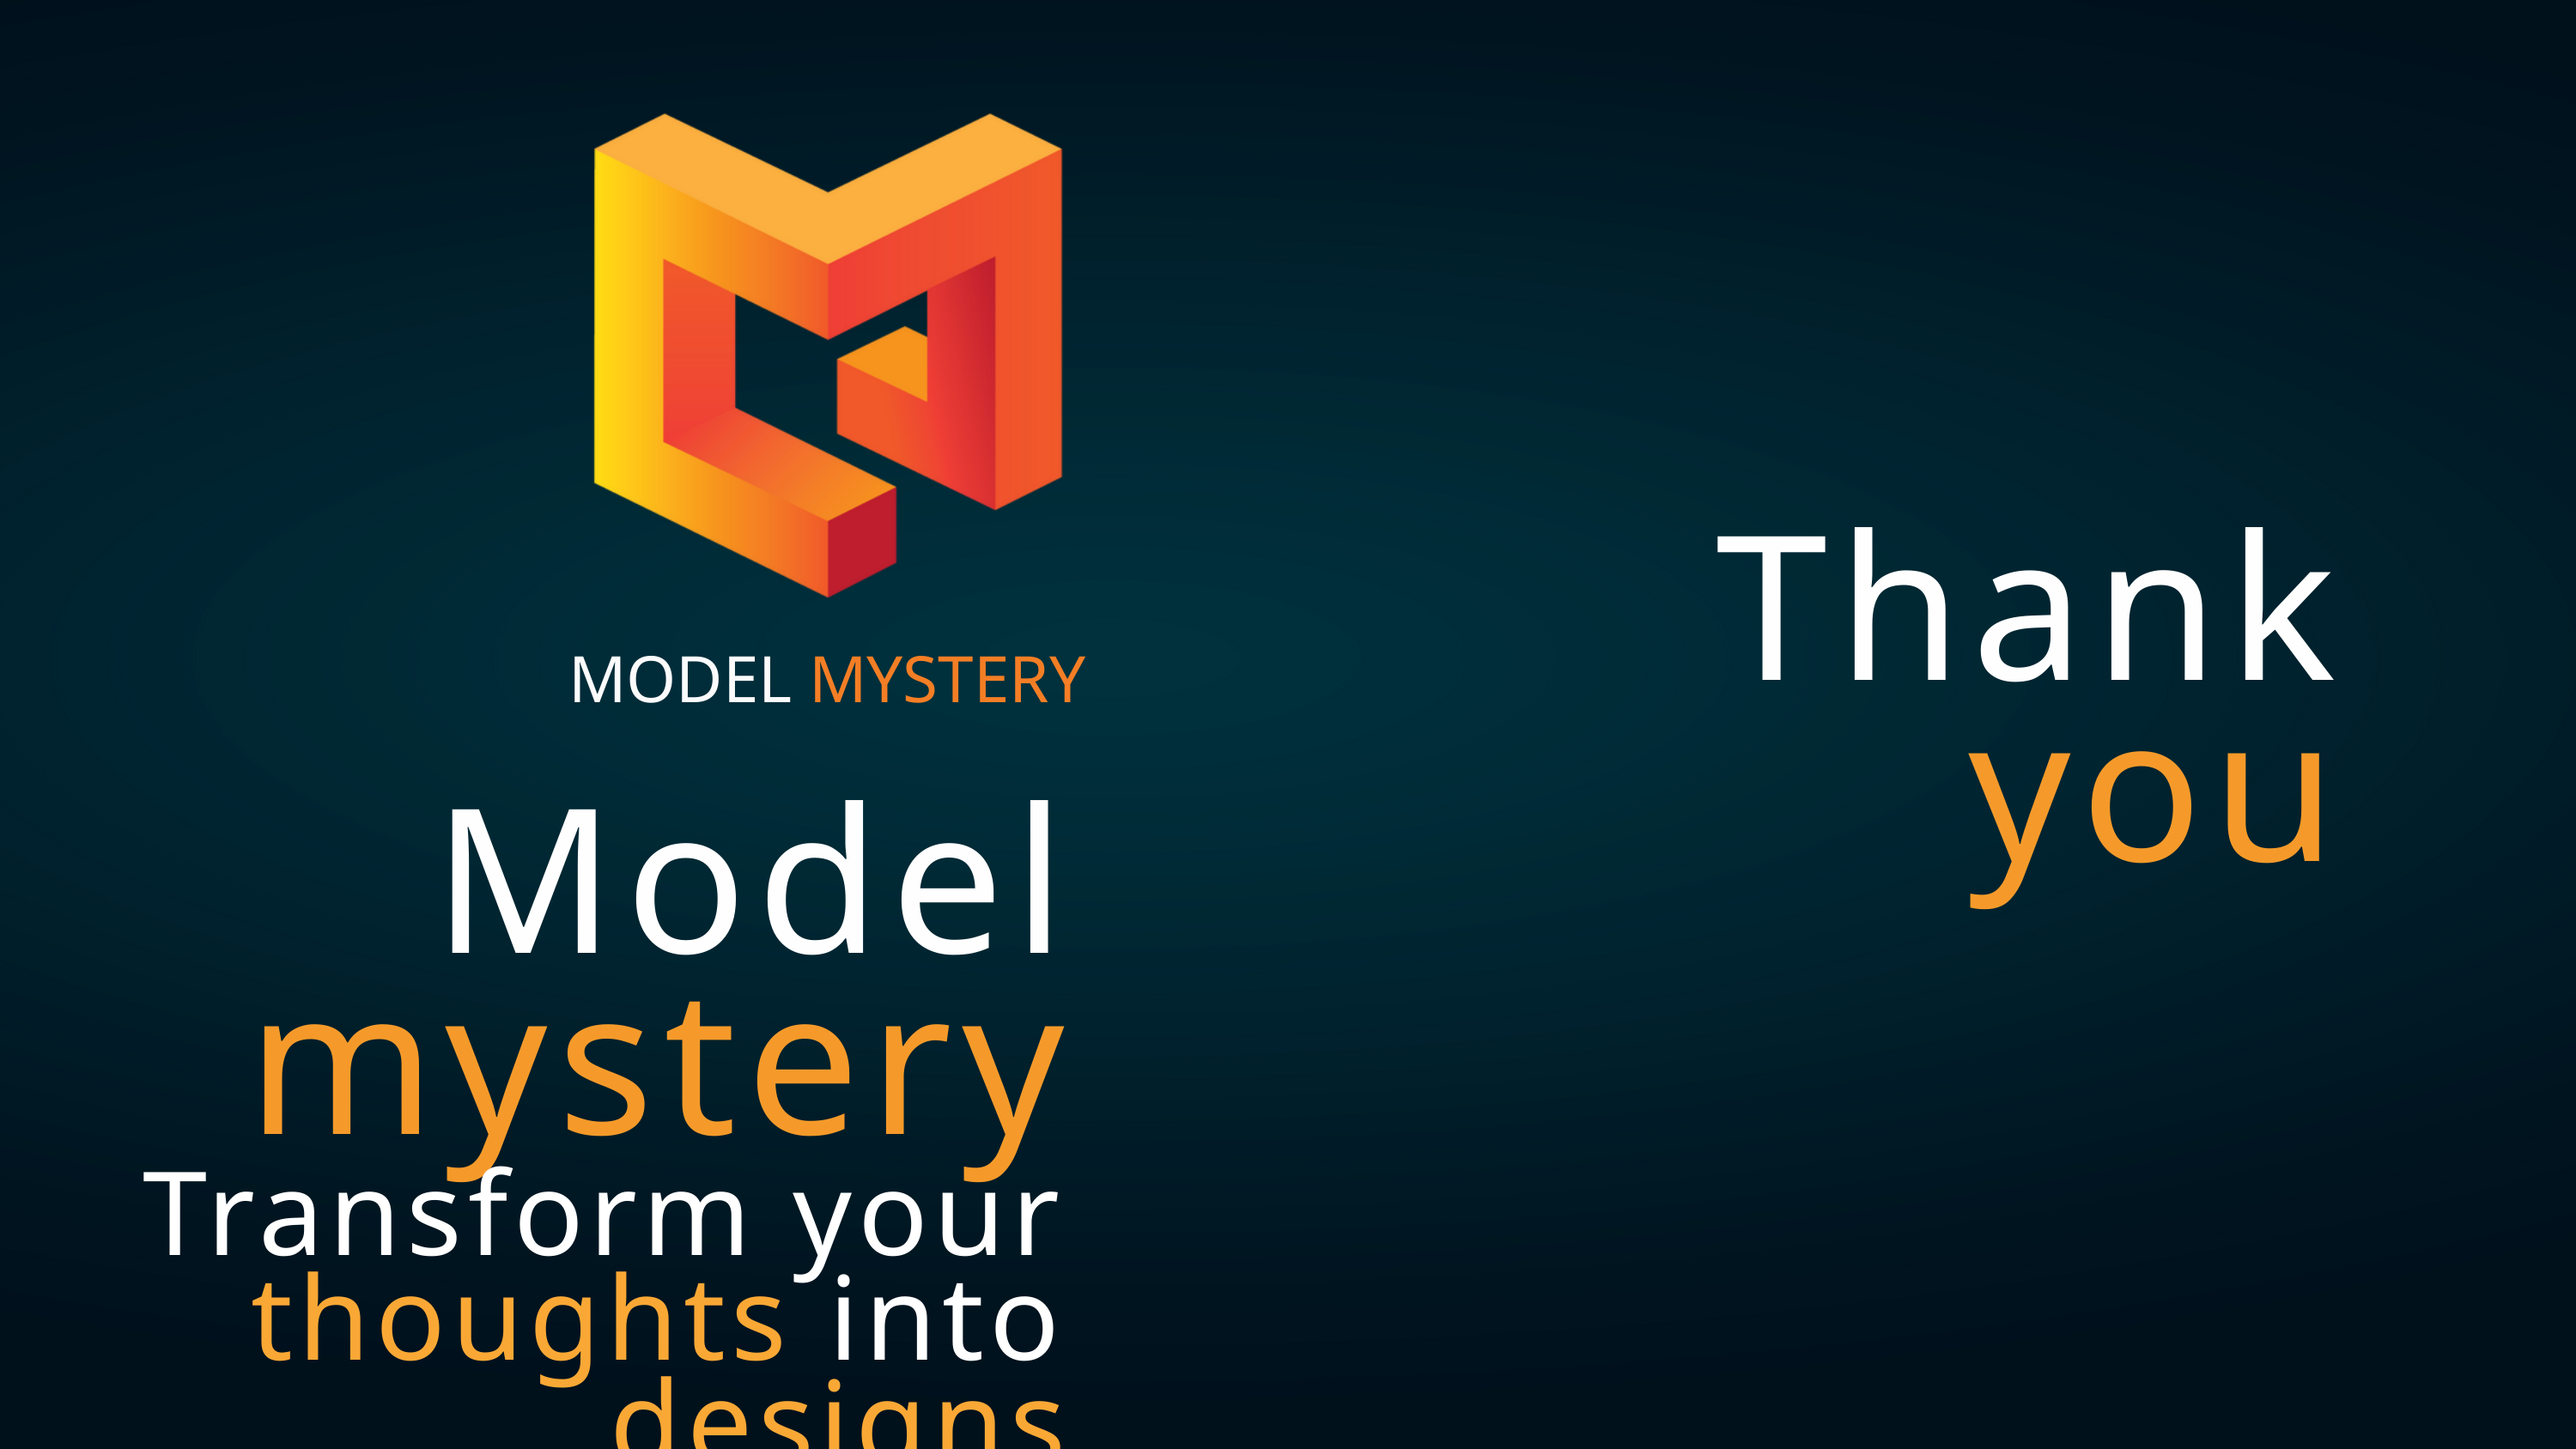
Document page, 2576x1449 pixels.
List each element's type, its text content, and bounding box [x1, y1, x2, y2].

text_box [548, 76, 1107, 735]
text_box Model mystery Transform your thoughts into designs [37, 812, 1066, 1449]
text_box [0, 0, 2576, 1449]
text_box Thank you [1308, 540, 2337, 902]
